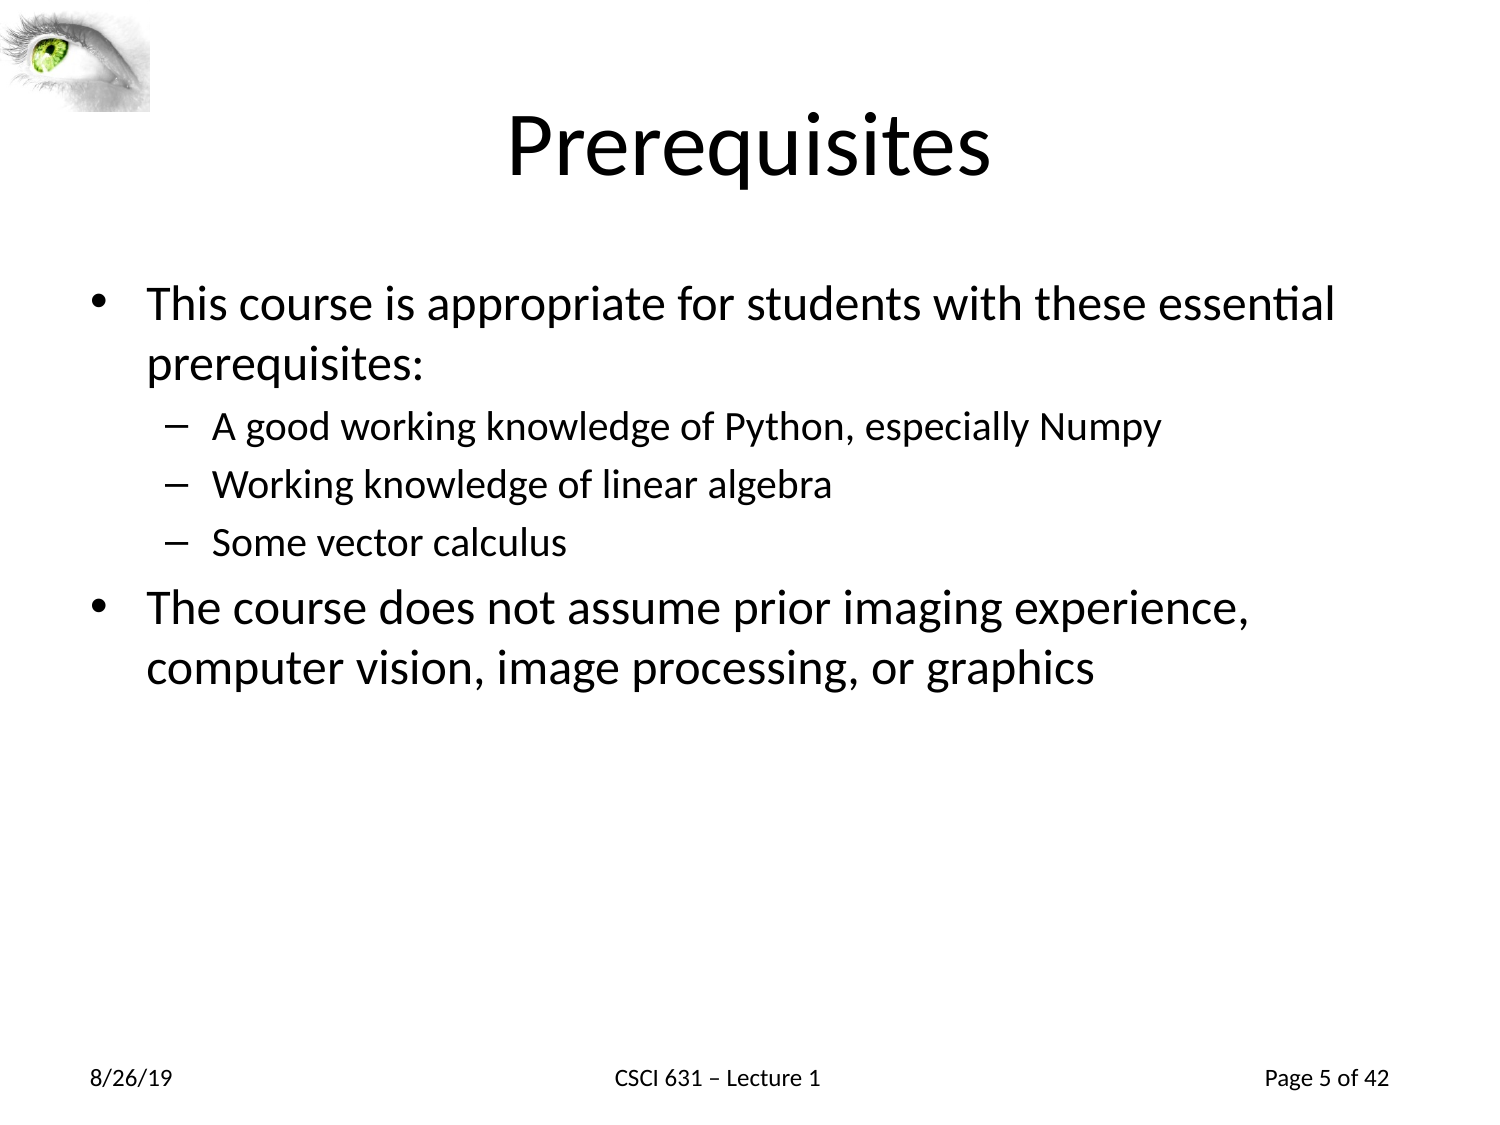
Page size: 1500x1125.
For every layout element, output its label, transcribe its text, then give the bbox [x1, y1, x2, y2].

list This course is appropriate for students with these essential prerequisites: A good working knowledge of Python, especially Numpy Working knowledge of linear algebra Some vector calculus The course does not assume prior imaging experience, computer vision, image processing, or graphics [75, 262, 1425, 1005]
title Prerequisites [75, 45, 1425, 233]
picture [0, 0, 150, 112]
